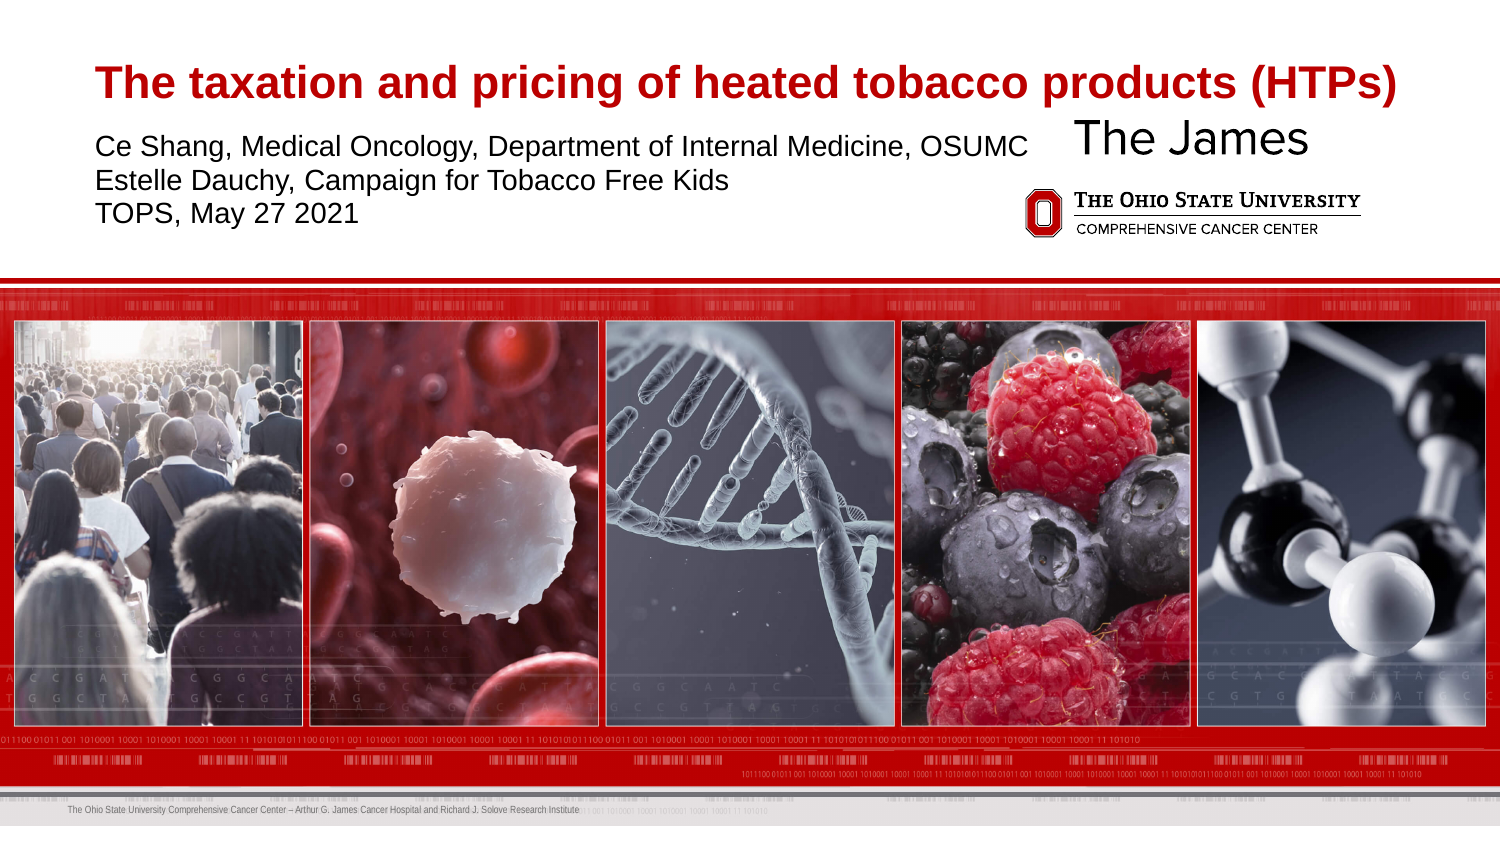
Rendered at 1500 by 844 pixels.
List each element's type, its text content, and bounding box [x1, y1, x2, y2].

picture [0, 278, 1500, 826]
title The taxation and pricing of heated tobacco products (HTPs) [79, 11, 1416, 114]
list Ce Shang, Medical Oncology, Department of Internal Medicine, OSUMC Estelle Dauchy, Campaign for Tobacco Free Kids TOPS, May 27 2021 [79, 124, 1091, 210]
